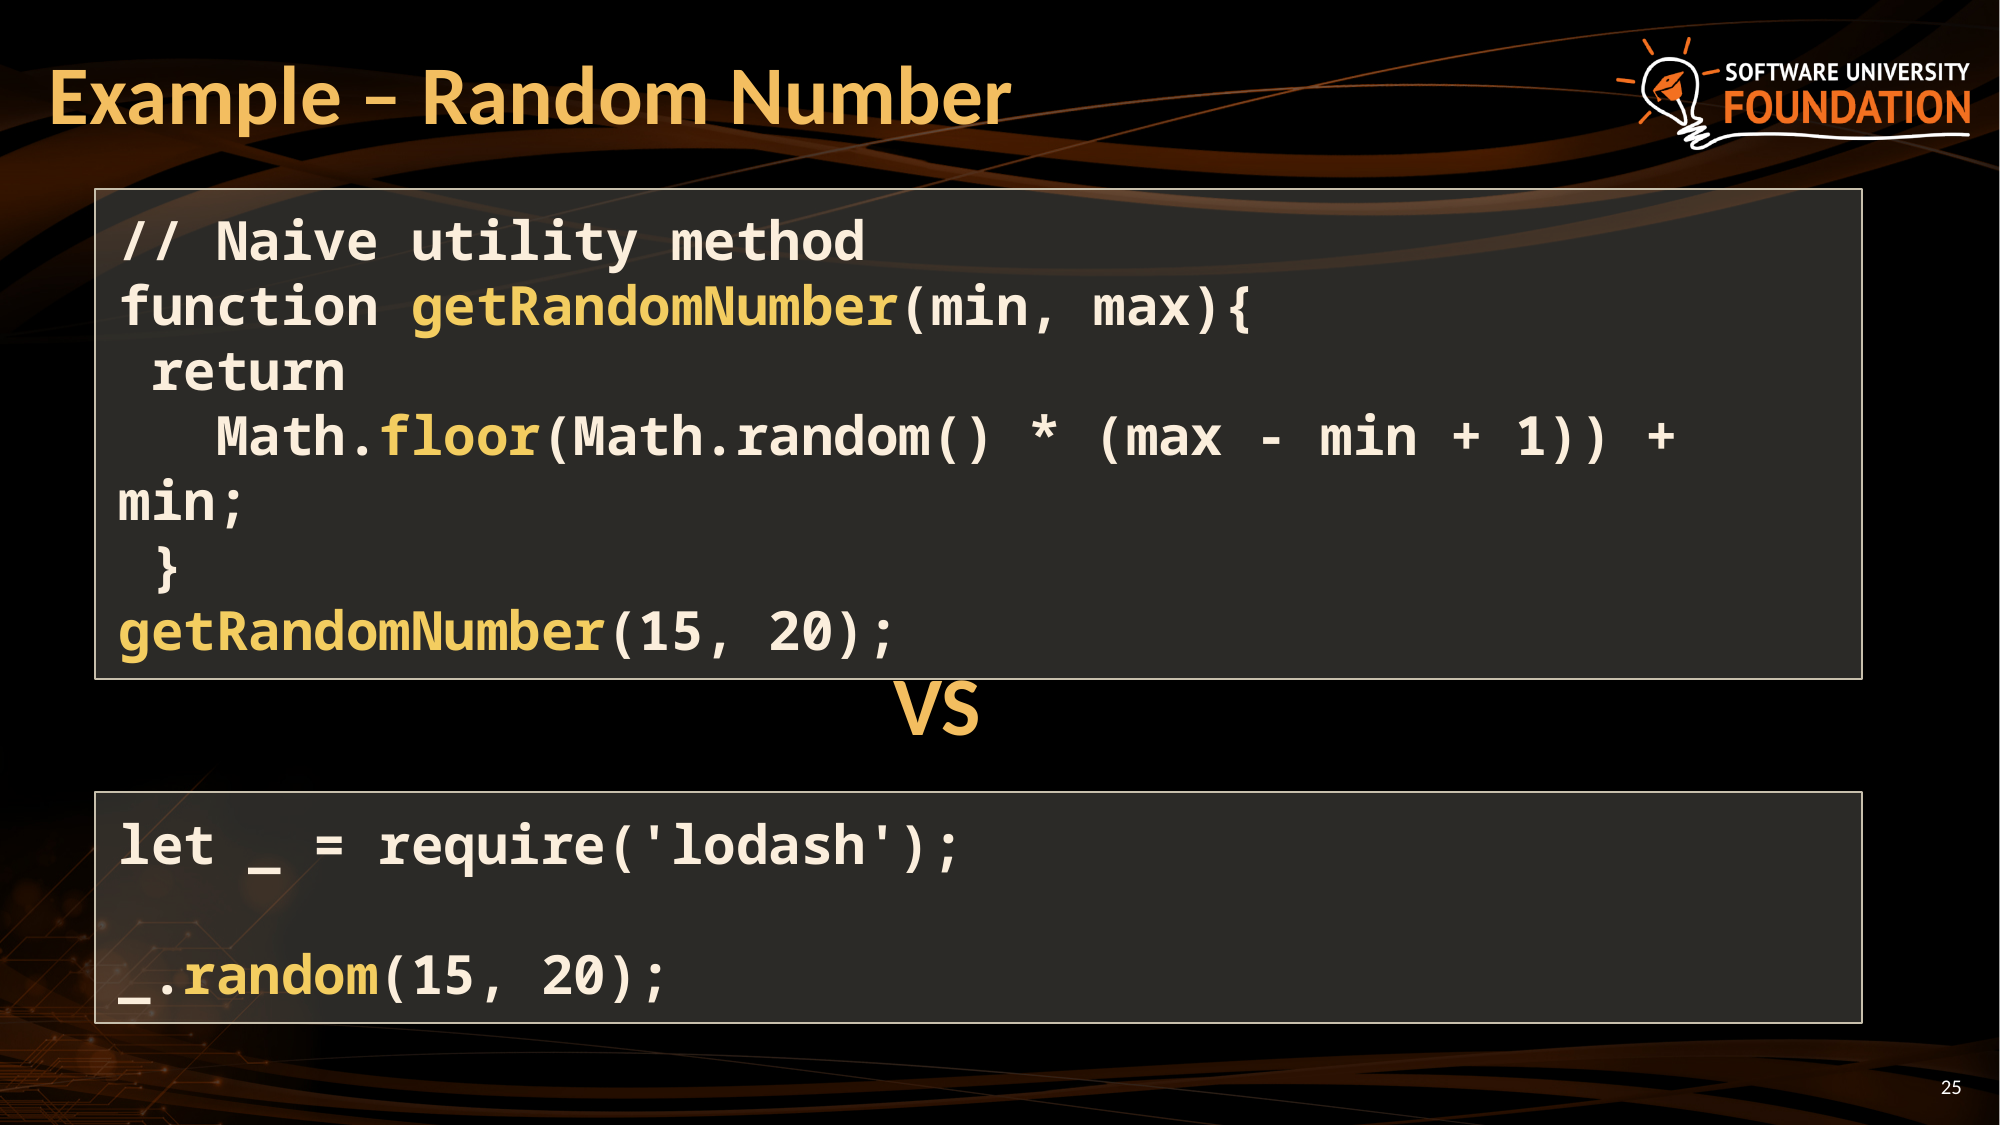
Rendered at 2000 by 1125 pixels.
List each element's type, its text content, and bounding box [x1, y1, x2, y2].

slide_number 25 [1897, 1070, 1968, 1103]
text_box let _ = require('lodash'); _.random(15, 20); [95, 792, 1863, 1023]
text_box VS [151, 617, 1723, 800]
title Example – Random Number [30, 6, 1602, 189]
text_box // Naive utility method function getRandomNumber(min, max){ return Math.floor(Math.random() * (max - min + 1)) + min; } getRandomNumber(15, 20); [95, 188, 1863, 679]
picture [0, 0, 2000, 1125]
